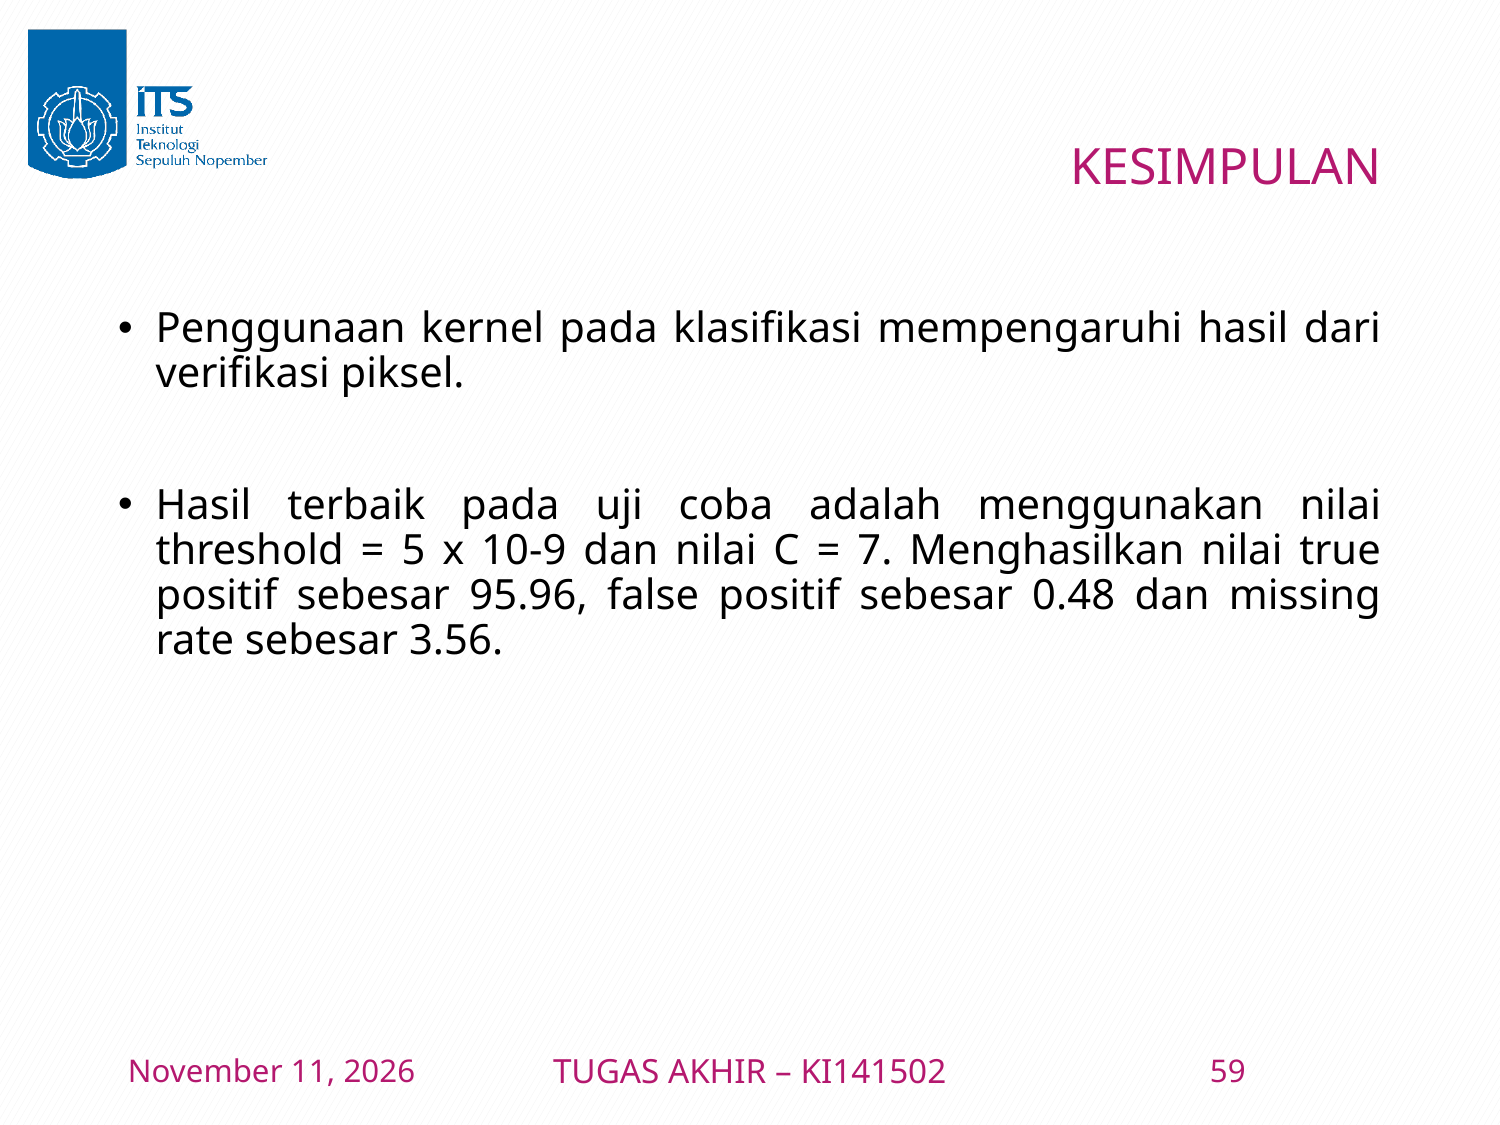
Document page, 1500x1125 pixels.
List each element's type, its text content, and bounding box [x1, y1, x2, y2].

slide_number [103, 1042, 441, 1103]
picture [19, 21, 274, 187]
slide_number 59 [1059, 1042, 1397, 1103]
title KESIMPULAN [103, 59, 1397, 278]
list Penggunaan kernel pada klasifikasi mempengaruhi hasil dari verifikasi piksel. Hasil terbaik pada uji coba adalah menggunakan nilai threshold = 5 x 10-9 dan nilai C = 7. Menghasilkan nilai true positif sebesar 95.96, false positif sebesar 0.48 dan missing rate sebesar 3.56. [103, 299, 1397, 1014]
footer TUGAS AKHIR – KI141502 [496, 1042, 1004, 1103]
